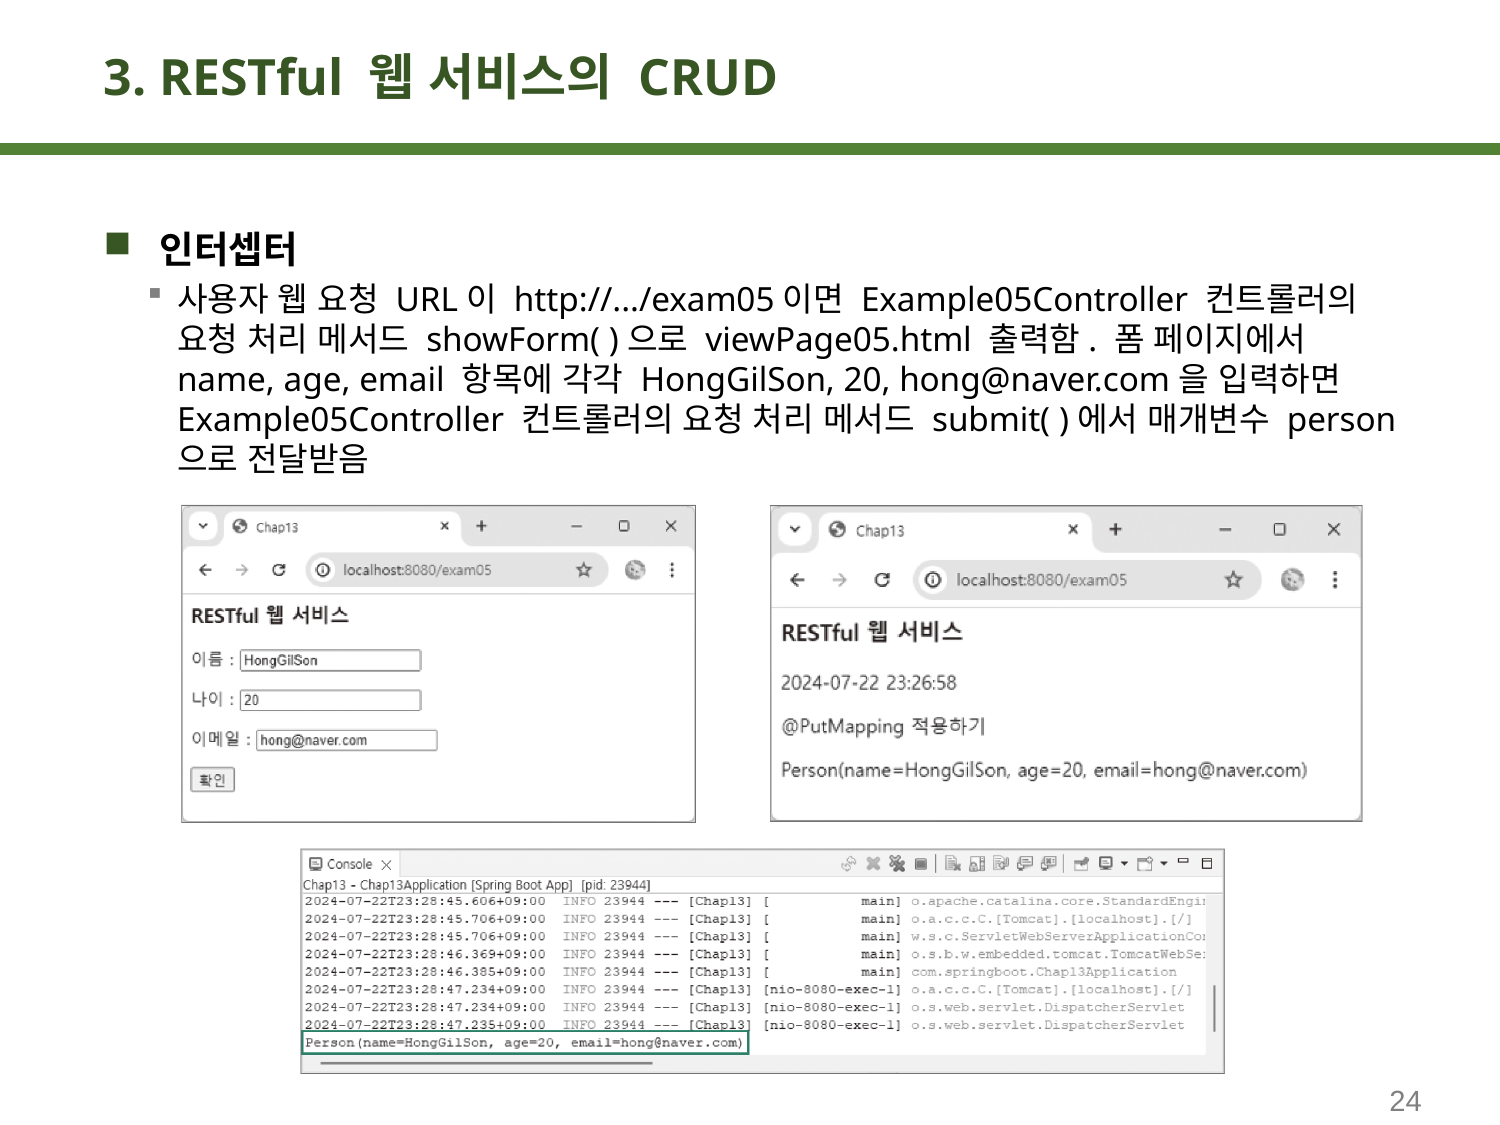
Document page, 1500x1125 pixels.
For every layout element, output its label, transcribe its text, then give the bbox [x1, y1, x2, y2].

picture [297, 846, 1227, 1078]
title 3. RESTful 웹 서비스의 CRUD [88, 30, 1436, 121]
list 인터셉터 사용자 웹 요청 URL이 http://.../exam05이면 Example05Controller 컨트롤러의 요청 처리 메서드 showForm( )으로 viewPage05.html 출력함. 폼 페이지에서 name, age, email 항목에 각각 HongGilSon, 20, hong@naver.com을 입력하면 Example05Controller 컨트롤러의 요청 처리 메서드 submit( )에서 매개변수 person으로 전달받음 [88, 196, 1436, 1083]
picture [178, 501, 697, 825]
picture [766, 501, 1365, 825]
